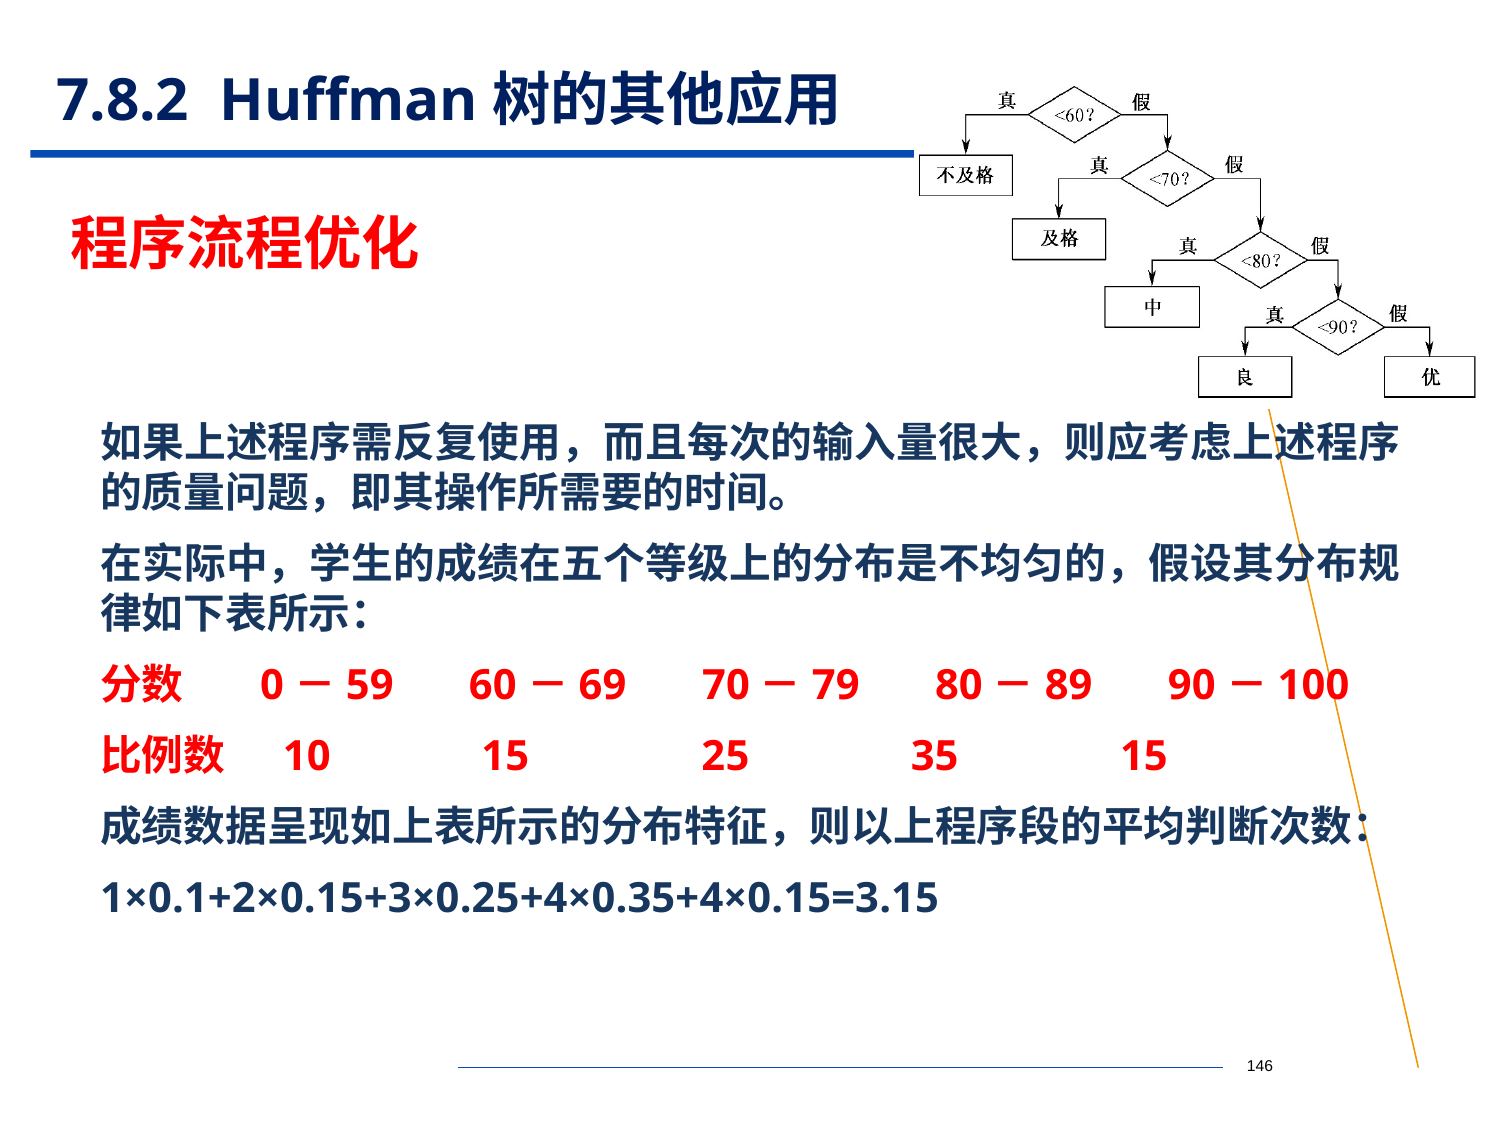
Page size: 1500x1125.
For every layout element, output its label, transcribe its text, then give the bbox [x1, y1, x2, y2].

picture [914, 74, 1480, 409]
title 7.8.2 Huffman树的其他应用 [41, 64, 1392, 130]
text_box 如果上述程序需反复使用，而且每次的输入量很大，则应考虑上述程序的质量问题，即其操作所需要的时间。 在实际中，学生的成绩在五个等级上的分布是不均匀的，假设其分布规律如下表所示： 分数 0－59 60－69 70－79 80－89 90－100 比例数 10 15 25 35 15 成绩数据呈现如上表所示的分布特征，则以上程序段的平均判断次数： 1×0.1+2×0.15+3×0.25+4×0.35+4×0.15=3.15 [85, 408, 1415, 928]
text_box 程序流程优化 [55, 198, 909, 284]
